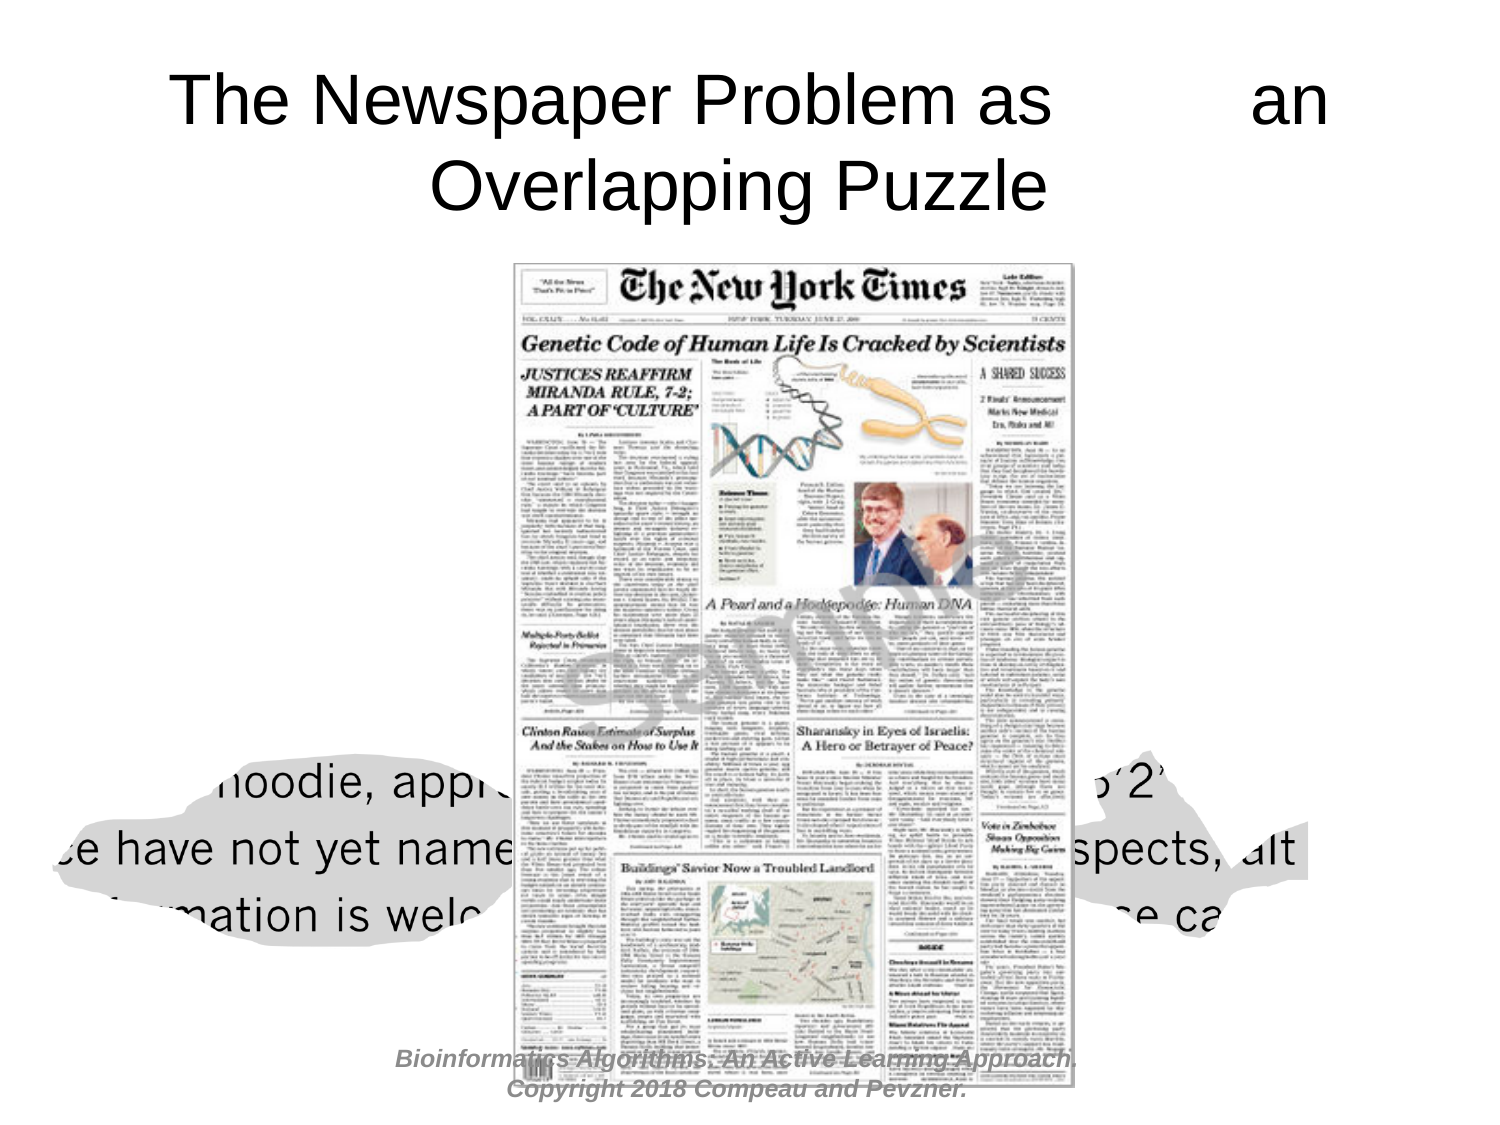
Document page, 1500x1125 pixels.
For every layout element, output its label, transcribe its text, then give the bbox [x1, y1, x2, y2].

picture [37, 263, 1318, 1088]
title The Newspaper Problem as an Overlapping Puzzle [75, 45, 1425, 233]
footer Bioinformatics Algorithms: An Active Learning Approach. Copyright 2018 Compeau and Pevzner. [324, 1042, 1150, 1103]
